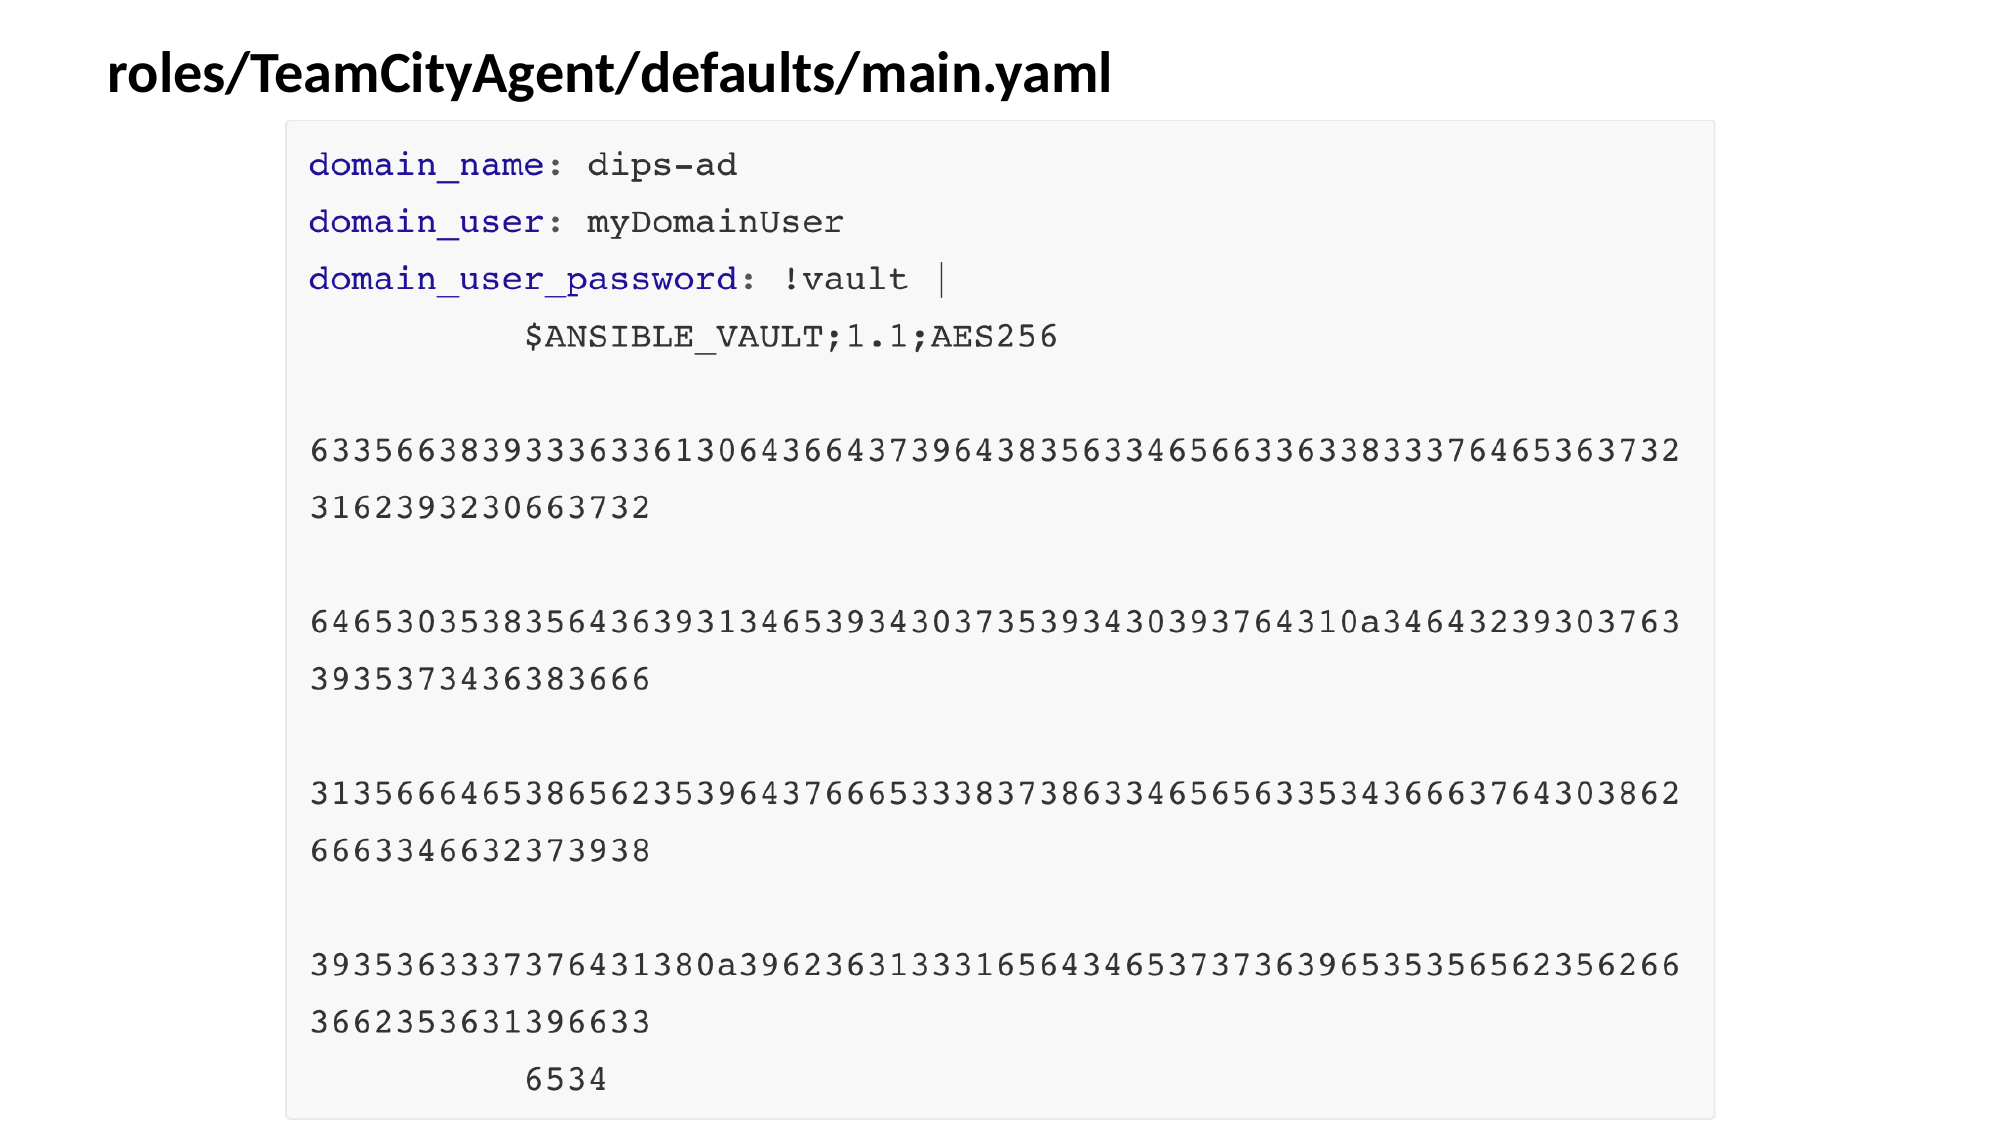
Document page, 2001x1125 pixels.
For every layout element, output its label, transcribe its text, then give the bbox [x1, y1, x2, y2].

picture [276, 112, 1724, 1125]
text_box roles/TeamCityAgent/defaults/main.yaml [93, 26, 1143, 112]
